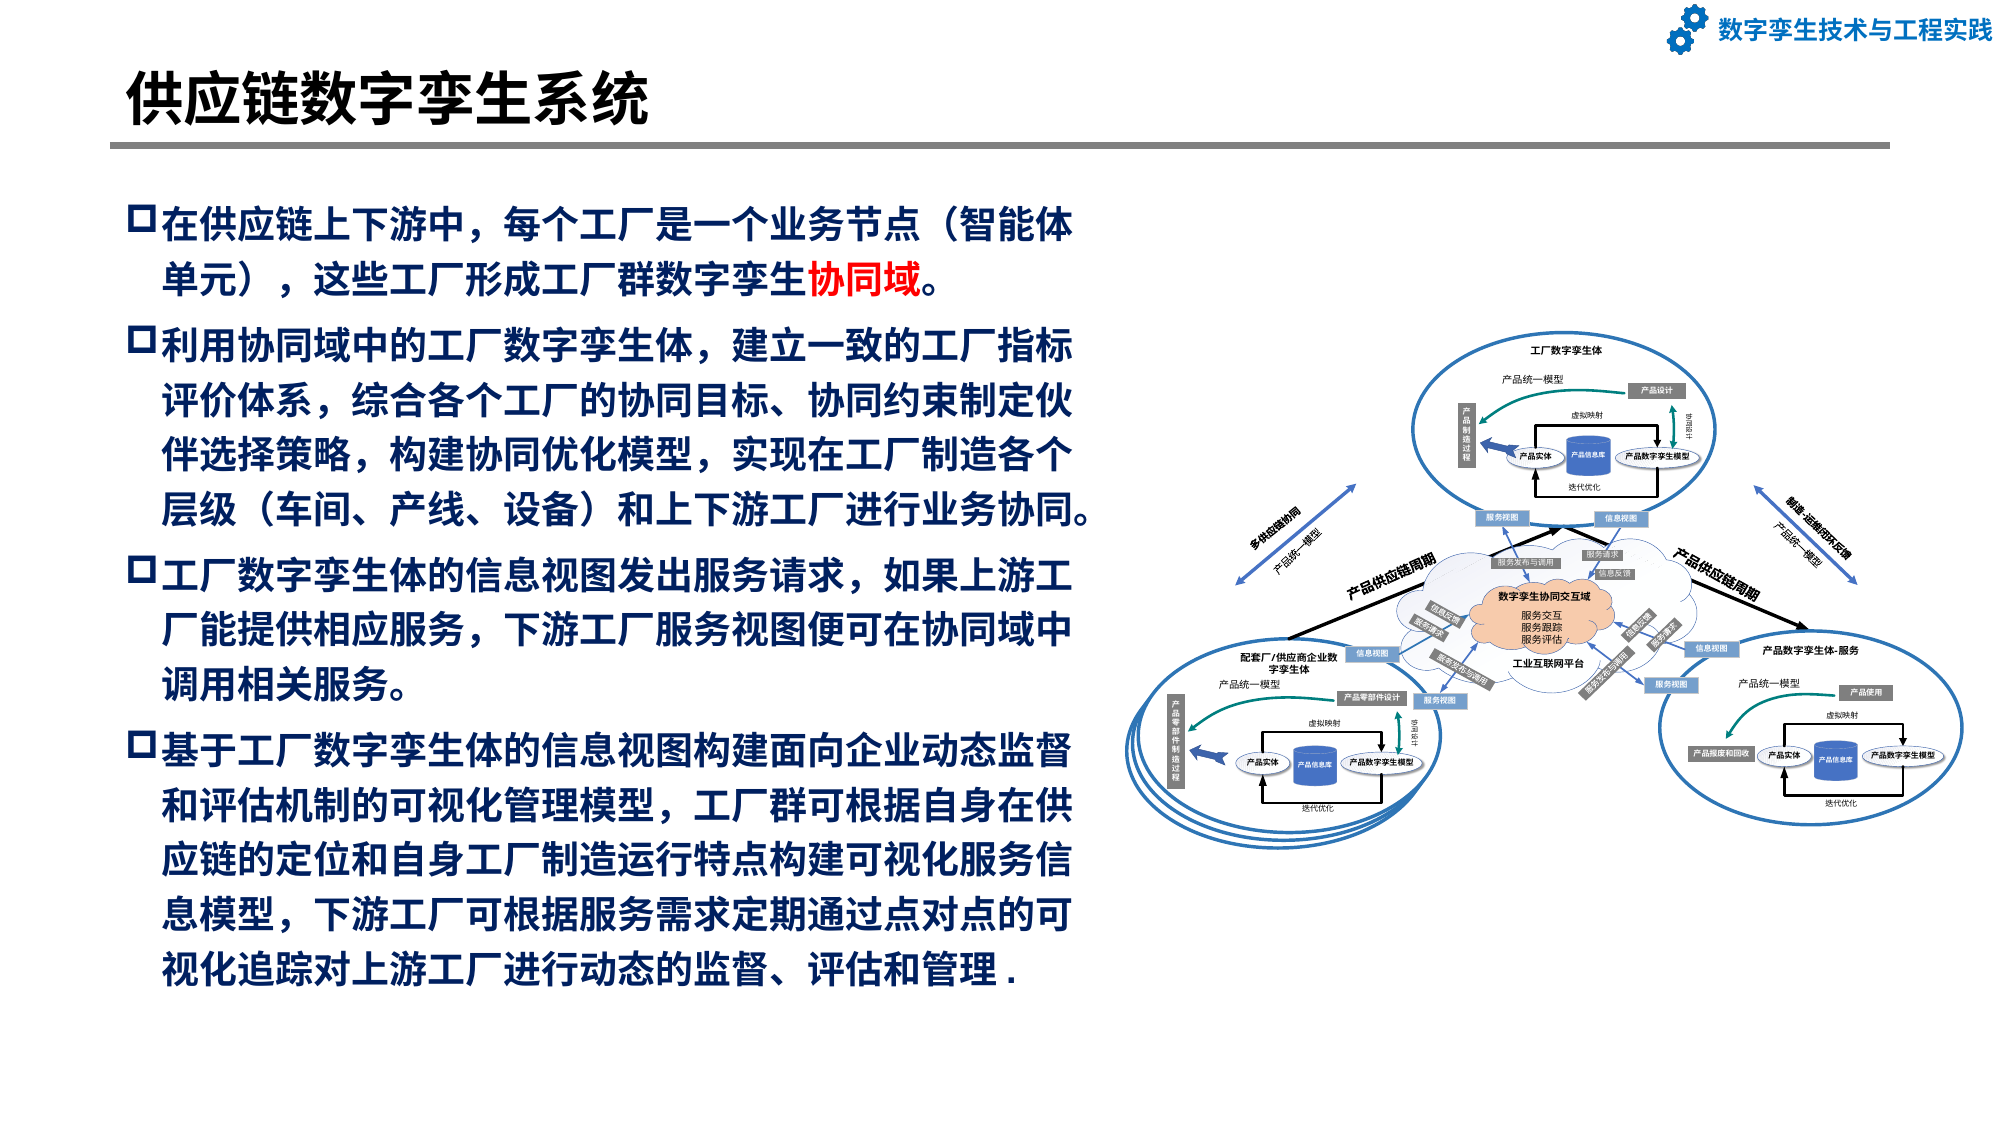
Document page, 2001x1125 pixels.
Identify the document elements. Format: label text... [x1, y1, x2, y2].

list 在供应链上下游中，每个工厂是一个业务节点（智能体单元），这些工厂形成工厂群数字孪生协同域。 利用协同域中的工厂数字孪生体，建立一致的工厂指标评价体系，综合各个工厂的协同目标、协同约束制定伙伴选择策略，构建协同优化模型，实现在工厂制造各个层级（车间、产线、设备）和上下游工厂进行业务协同。 工厂数字孪生体的信息视图发出服务请求，如果上游工厂能提供相应服务，下游工厂服务视图便可在协同域中调用相关服务。 基于工厂数字孪生体的信息视图构建面向企业动态监督和评估机制的可视化管理模型，工厂群可根据自身在供应链的定位和自身工厂制造运行特点构建可视化服务信息模型，下游工厂可根据服务需求定期通过点对点的可视化追踪对上游工厂进行动态的监督、评估和管理. [109, 184, 1100, 1008]
picture [1122, 328, 1966, 852]
title 供应链数字孪生系统 [109, 0, 1890, 142]
